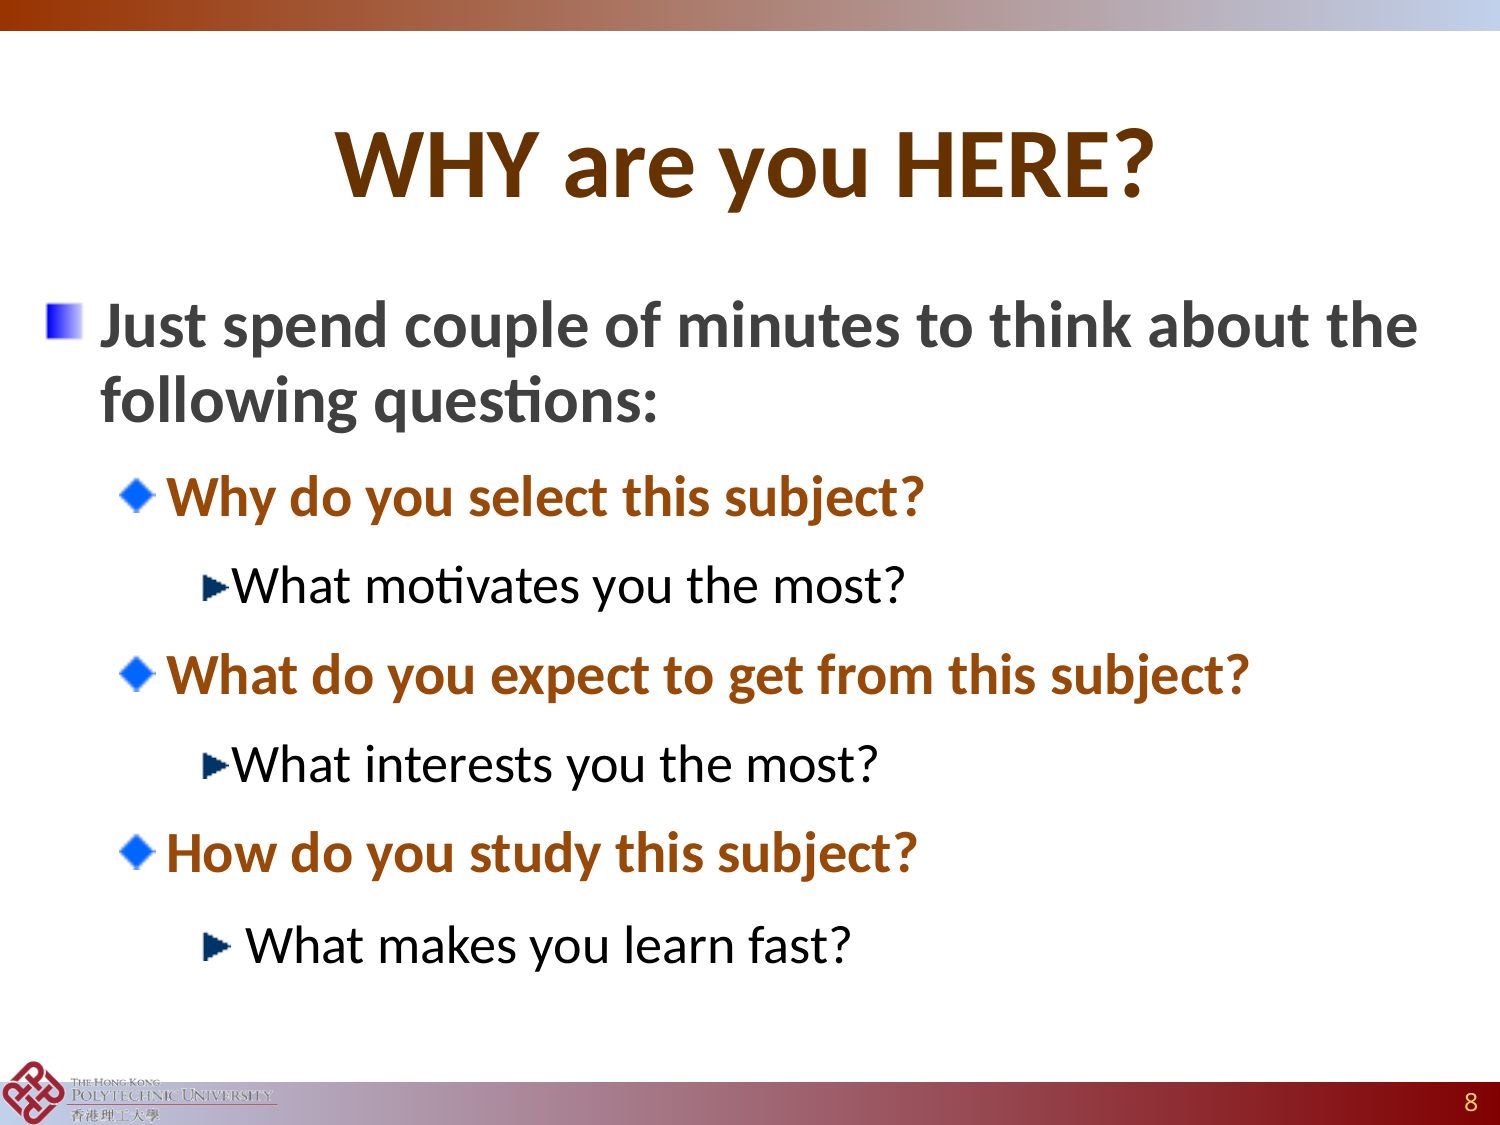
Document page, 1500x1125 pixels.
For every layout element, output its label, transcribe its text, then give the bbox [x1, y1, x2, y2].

picture [0, 1061, 278, 1125]
picture [194, 566, 229, 601]
list Just spend couple of minutes to think about the following questions: Why do you select this subject? What motivates you the most? What do you expect to get from this subject? What interests you the most? How do you study this subject? What makes you learn fast? [29, 278, 1455, 1067]
picture [194, 923, 231, 961]
title WHY are you HERE? [29, 90, 1464, 241]
picture [119, 654, 156, 692]
picture [194, 744, 229, 779]
picture [44, 301, 87, 344]
picture [119, 476, 156, 513]
picture [119, 832, 156, 870]
